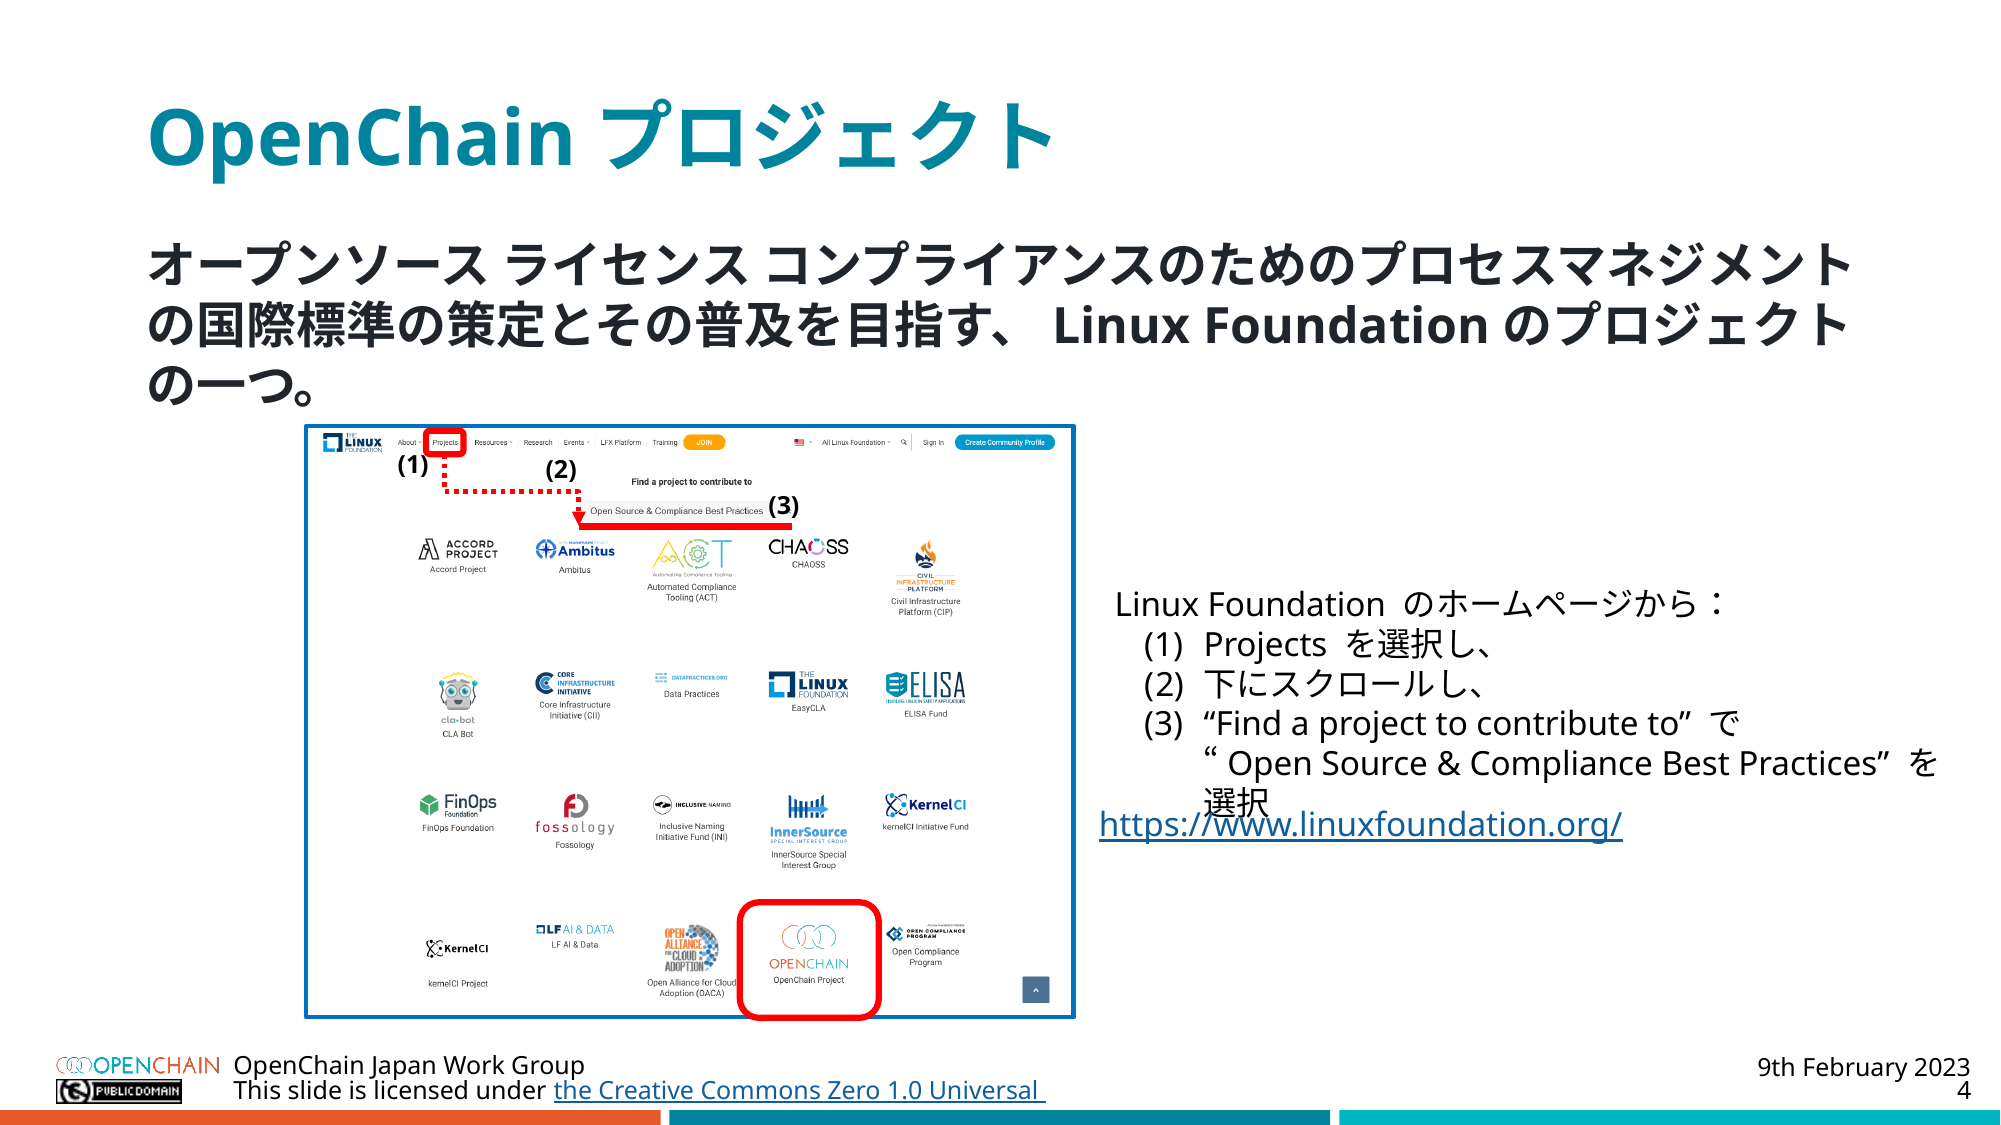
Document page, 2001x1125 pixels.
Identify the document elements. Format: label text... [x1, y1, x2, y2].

picture [56, 1079, 182, 1104]
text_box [1099, 575, 1974, 853]
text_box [475, 422, 548, 558]
slide_number 4 [1536, 1079, 1987, 1103]
list オープンソース ライセンス コンプライアンスのためのプロセスマネジメントの国際標準の策定とその普及を目指す、Linux Foundationのプロジェクトの一つ。 [146, 233, 1894, 398]
picture [308, 427, 1072, 1016]
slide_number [1536, 1052, 1987, 1079]
title OpenChainプロジェクト [146, 87, 1839, 193]
footer OpenChain Japan Work Group [218, 1053, 690, 1077]
picture [56, 1056, 218, 1074]
